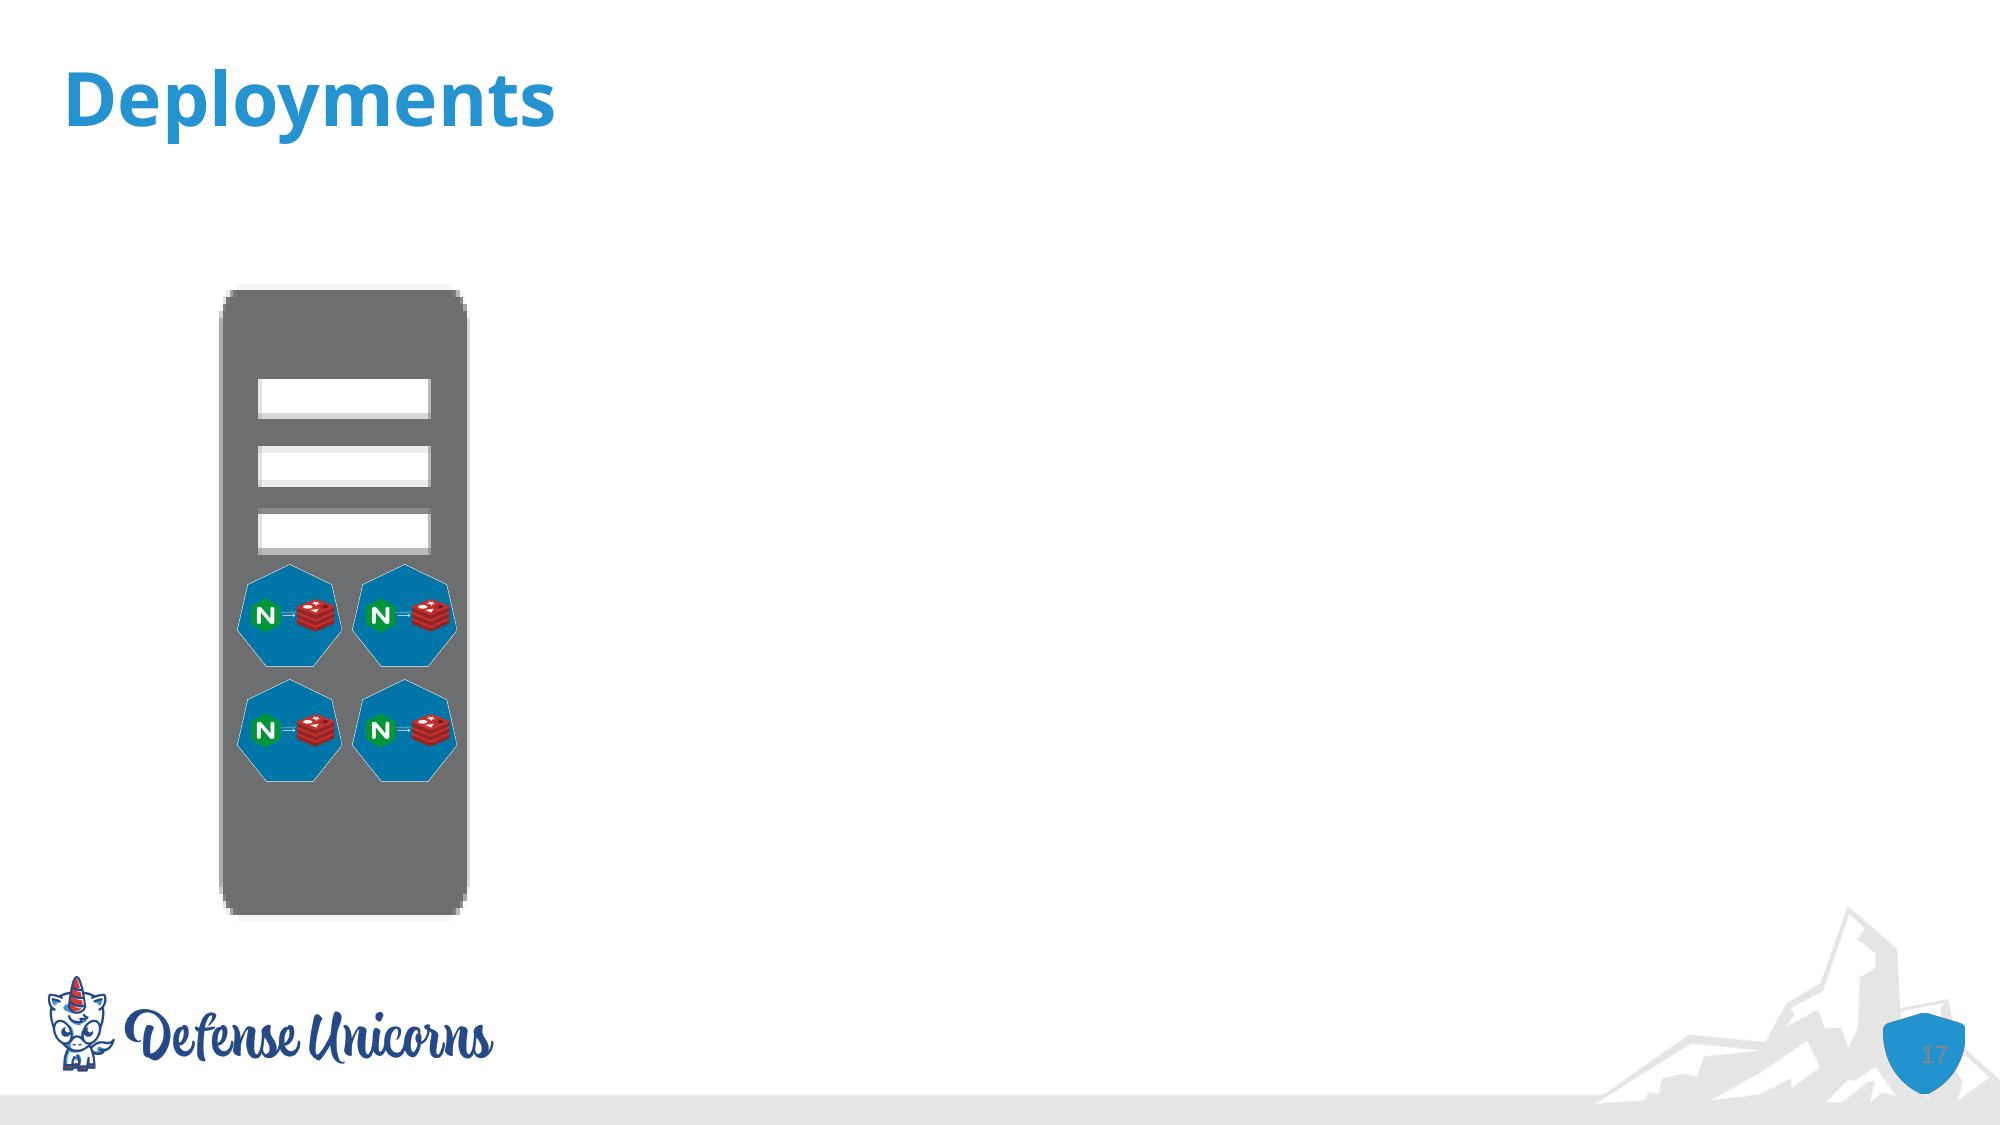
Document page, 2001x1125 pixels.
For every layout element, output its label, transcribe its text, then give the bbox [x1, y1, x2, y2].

slide_number 17 [1883, 1023, 1965, 1084]
picture [0, 0, 2000, 1125]
title Deployments [47, 28, 1953, 177]
